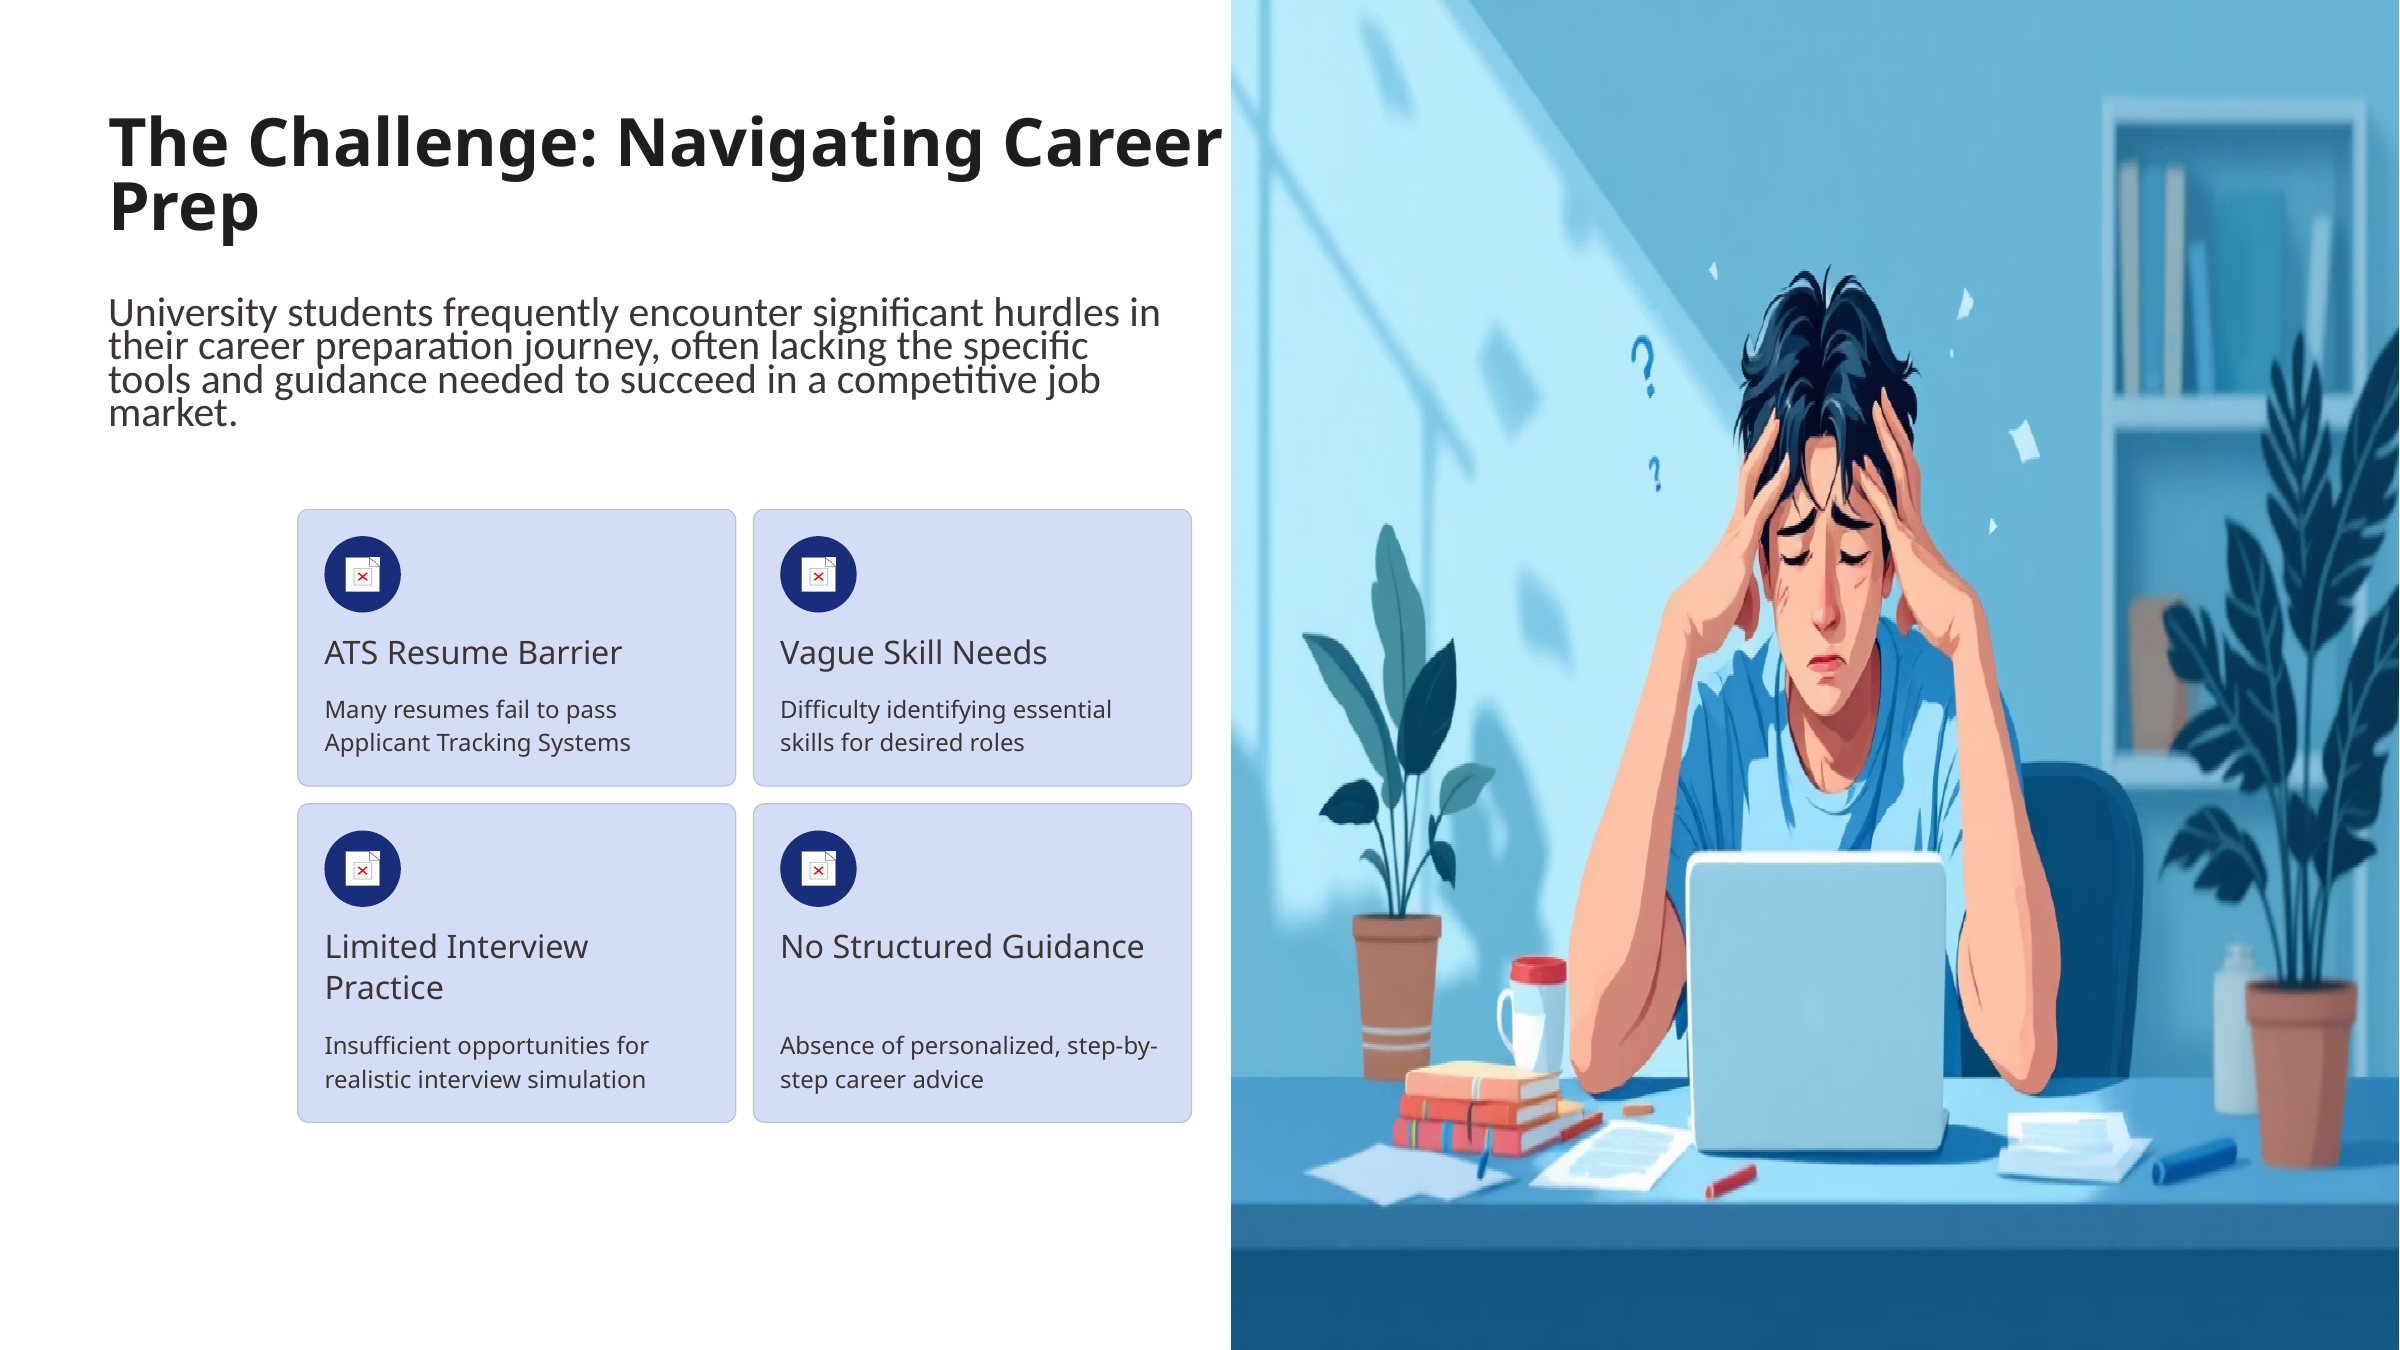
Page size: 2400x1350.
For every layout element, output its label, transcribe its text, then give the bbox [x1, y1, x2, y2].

text_box Limited Interview Practice [324, 924, 709, 1009]
text_box Many resumes fail to pass Applicant Tracking Systems [324, 689, 709, 760]
text_box ATS Resume Barrier [324, 630, 661, 673]
text_box No Structured Guidance [780, 924, 1165, 1009]
picture [1231, 0, 2399, 1350]
text_box [297, 803, 736, 1123]
picture [801, 557, 836, 592]
text_box Absence of personalized, step-by-step career advice [780, 1026, 1165, 1096]
text_box [753, 803, 1192, 1123]
text_box Vague Skill Needs [780, 630, 1116, 673]
text_box Difficulty identifying essential skills for desired roles [780, 689, 1165, 760]
picture [345, 557, 380, 592]
text_box [780, 536, 857, 613]
text_box [324, 830, 401, 907]
text_box [753, 509, 1192, 786]
picture [345, 851, 380, 886]
picture [801, 851, 836, 886]
text_box [780, 830, 857, 907]
text_box University students frequently encounter significant hurdles in their career preparation journey, often lacking the specific tools and guidance needed to succeed in a competitive job market. [108, 301, 1170, 490]
text_box [297, 509, 736, 786]
text_box The Challenge: Navigating Career Prep [108, 114, 1231, 372]
text_box Insufficient opportunities for realistic interview simulation [324, 1026, 709, 1096]
text_box [324, 536, 401, 613]
